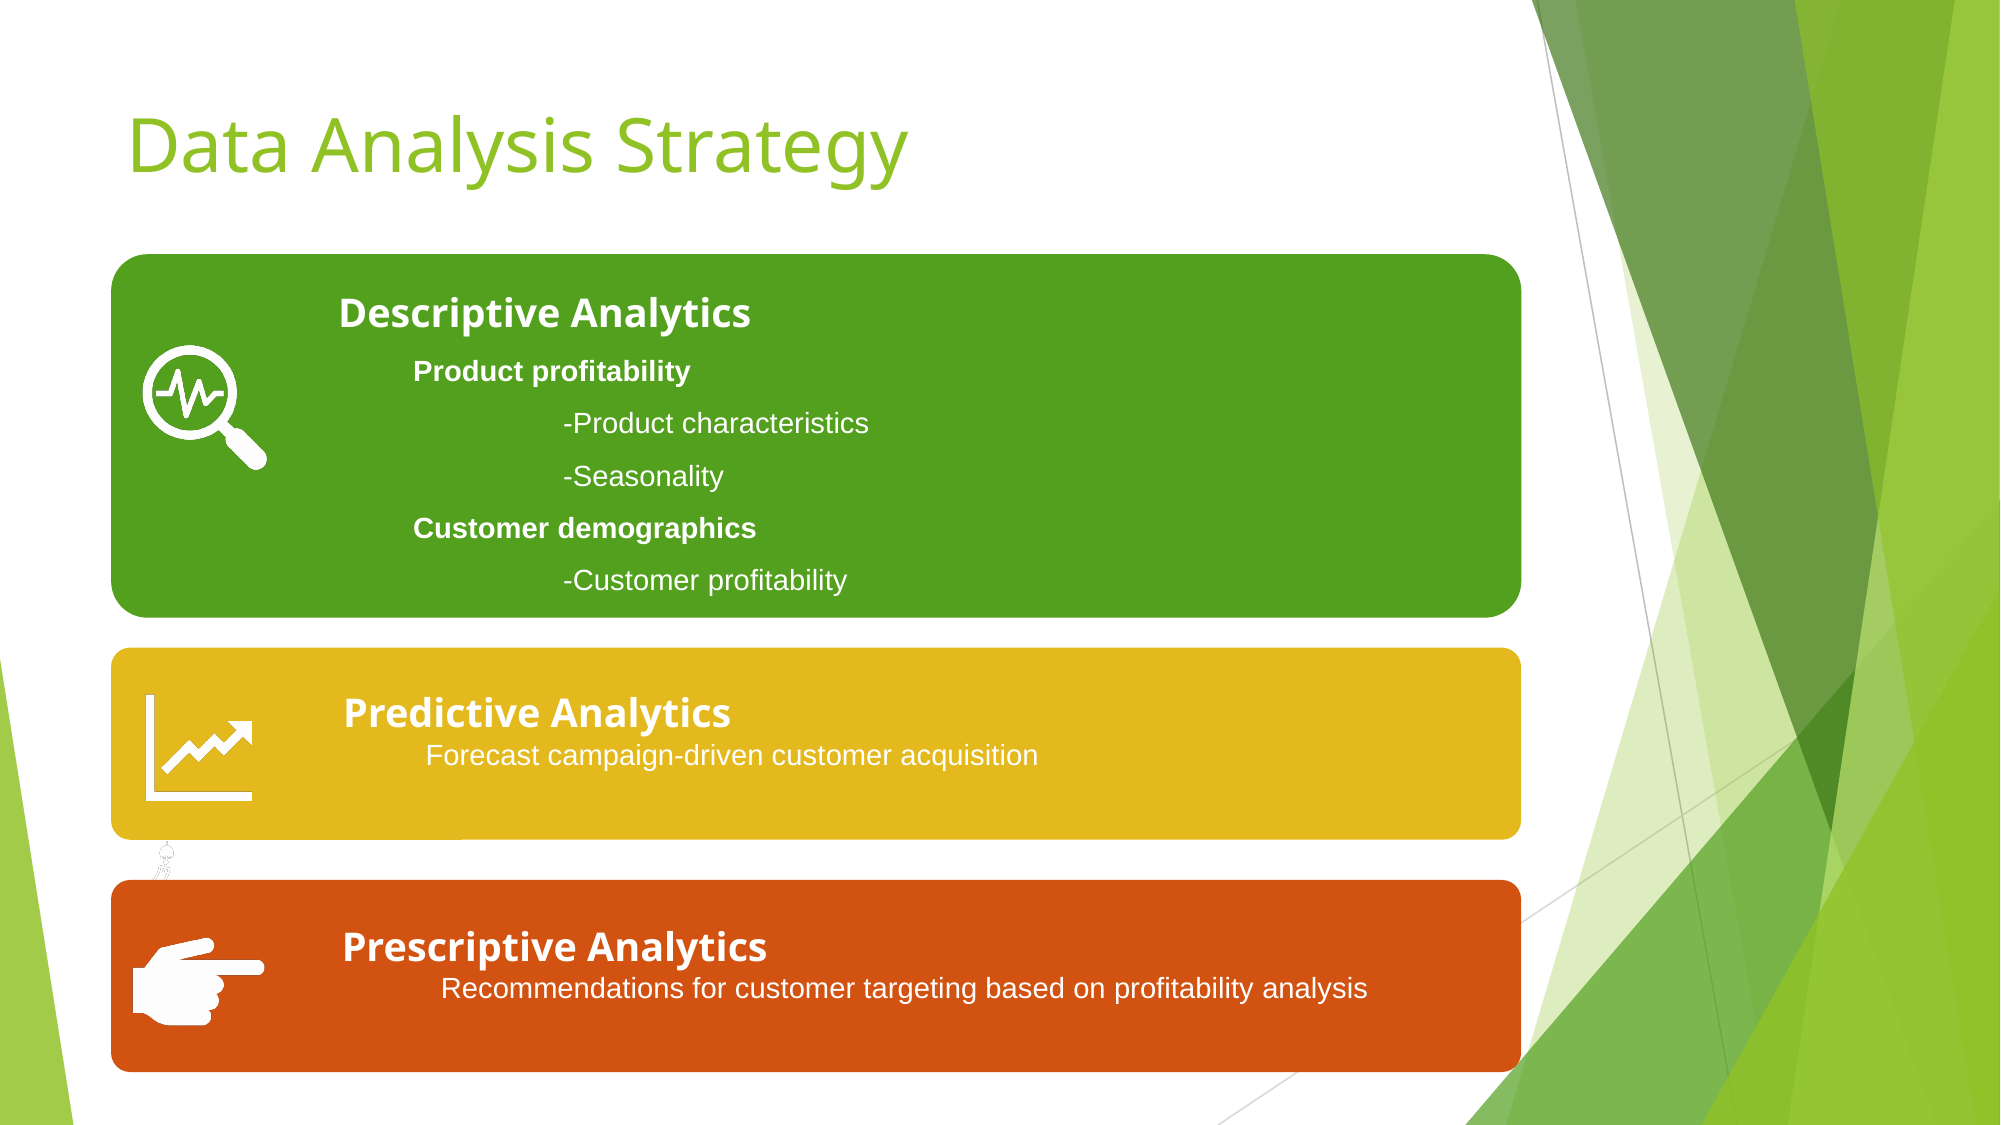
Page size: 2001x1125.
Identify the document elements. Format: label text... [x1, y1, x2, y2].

picture [123, 672, 275, 824]
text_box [110, 253, 1643, 890]
text_box [111, 897, 1522, 1073]
picture [129, 331, 281, 483]
title Data Analysis Strategy [111, 99, 1522, 252]
picture [123, 906, 275, 1060]
text_box Prescriptive Analytics Recommendations for customer targeting based on profitability analysis [332, 900, 1642, 1061]
